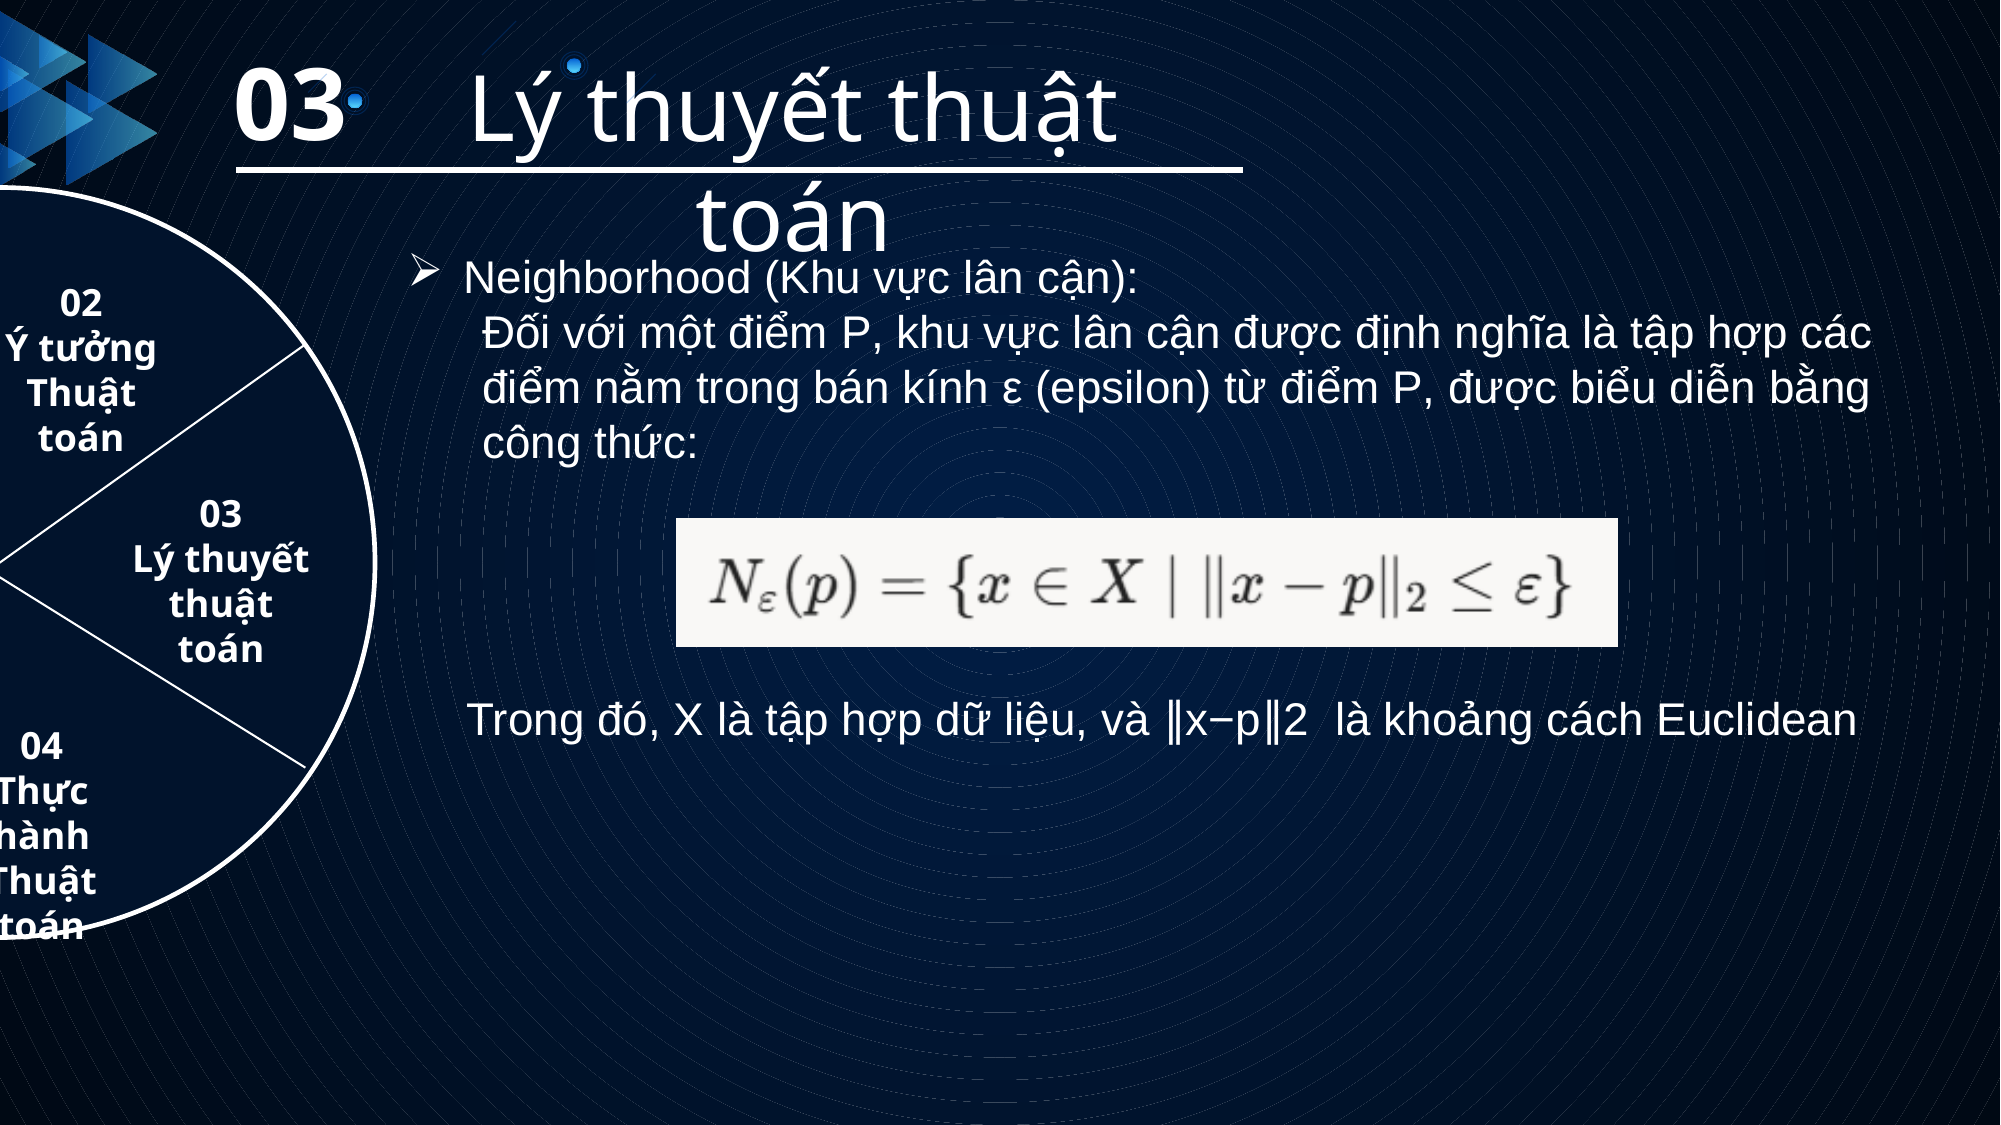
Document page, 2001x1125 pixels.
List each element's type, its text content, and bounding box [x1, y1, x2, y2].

text_box Trong đó, X là tập hợp dữ liệu, và ∥x−p∥2 ​ là khoảng cách Euclidean [451, 682, 2000, 753]
text_box Neighborhood (Khu vực lân cận): Đối với một điểm P, khu vực lân cận được định nghĩa là tập hợp các điểm nằm trong bán kính ε (epsilon) từ điểm P, được biểu diễn bằng công thức: [392, 240, 1918, 476]
text_box Lý thuyết thuật toán [356, 173, 1232, 278]
picture [676, 518, 1618, 647]
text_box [0, 11, 656, 185]
text_box Lý thuyết thuật toán [656, 42, 1232, 167]
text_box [0, 187, 375, 938]
